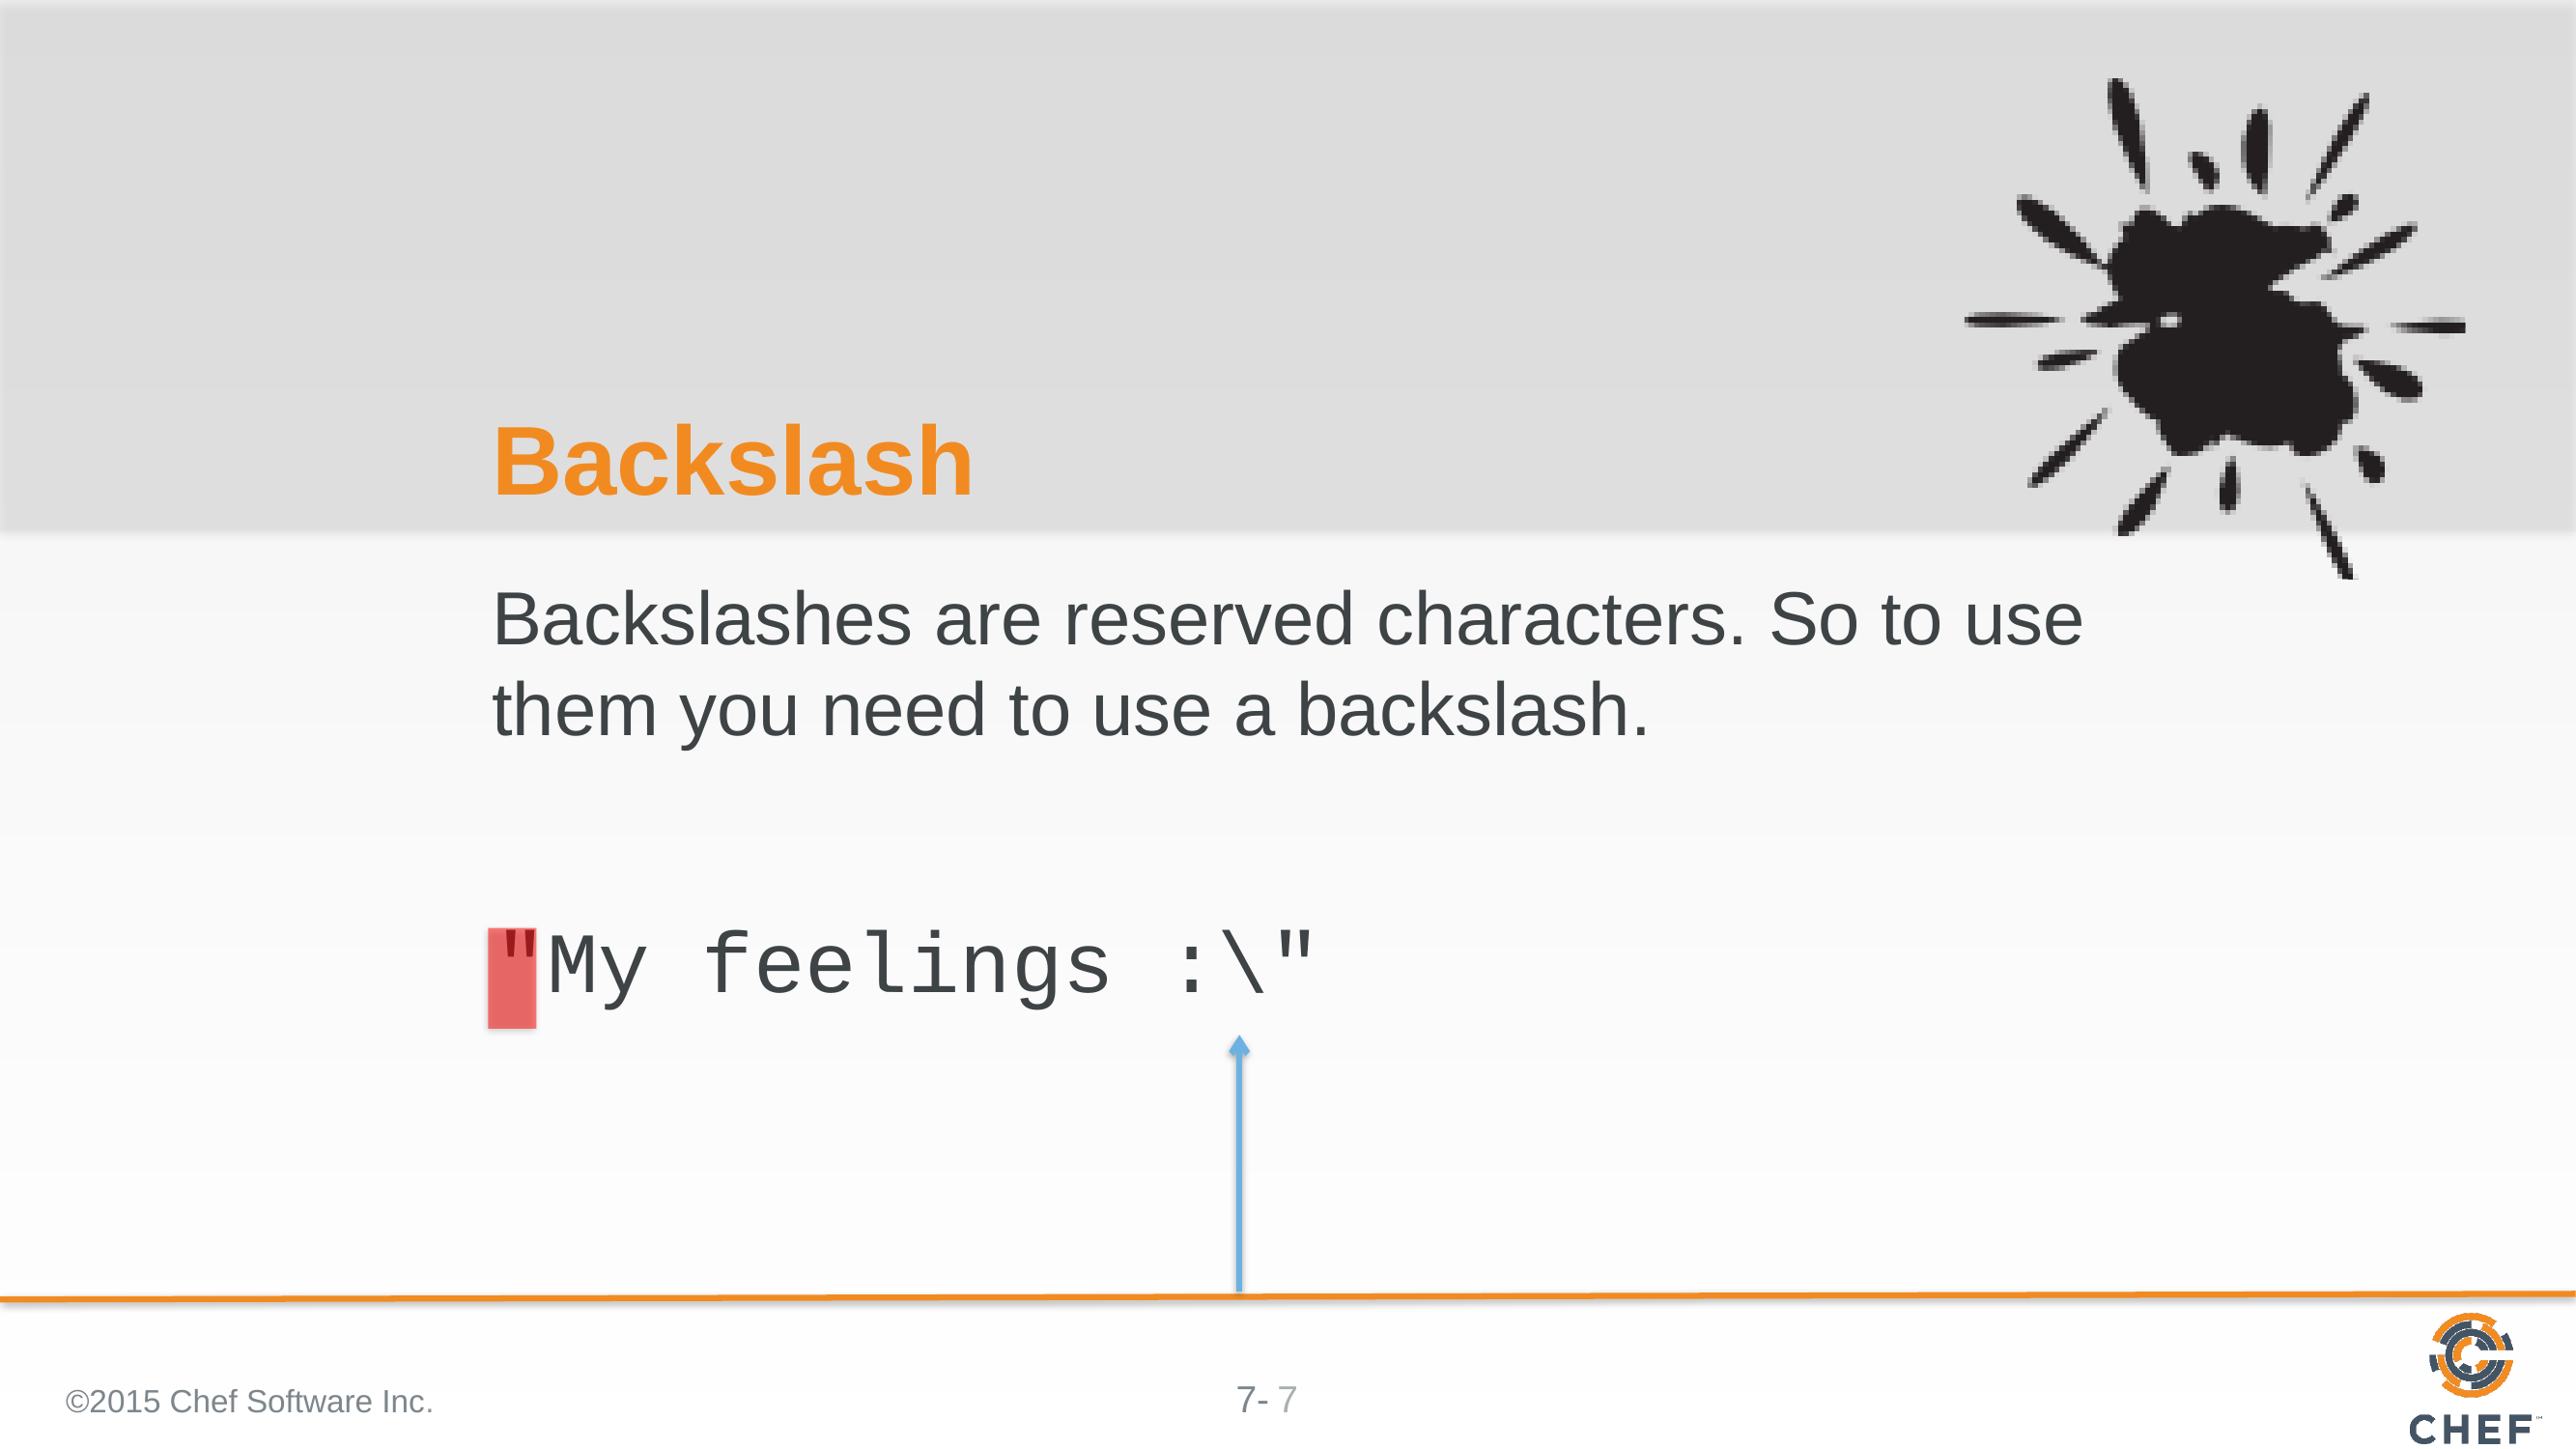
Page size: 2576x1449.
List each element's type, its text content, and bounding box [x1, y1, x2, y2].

title Backslash [477, 395, 2217, 531]
picture [2399, 1297, 2550, 1449]
text_box [488, 927, 537, 1030]
text_box "My feelings :\" [475, 887, 2541, 1297]
slide_number 7 [998, 1359, 1578, 1437]
footer ©2015 Chef Software Inc. [51, 1359, 952, 1440]
subtitle Backslashes are reserved characters. So to use them you need to use a backslash. [477, 555, 2217, 764]
